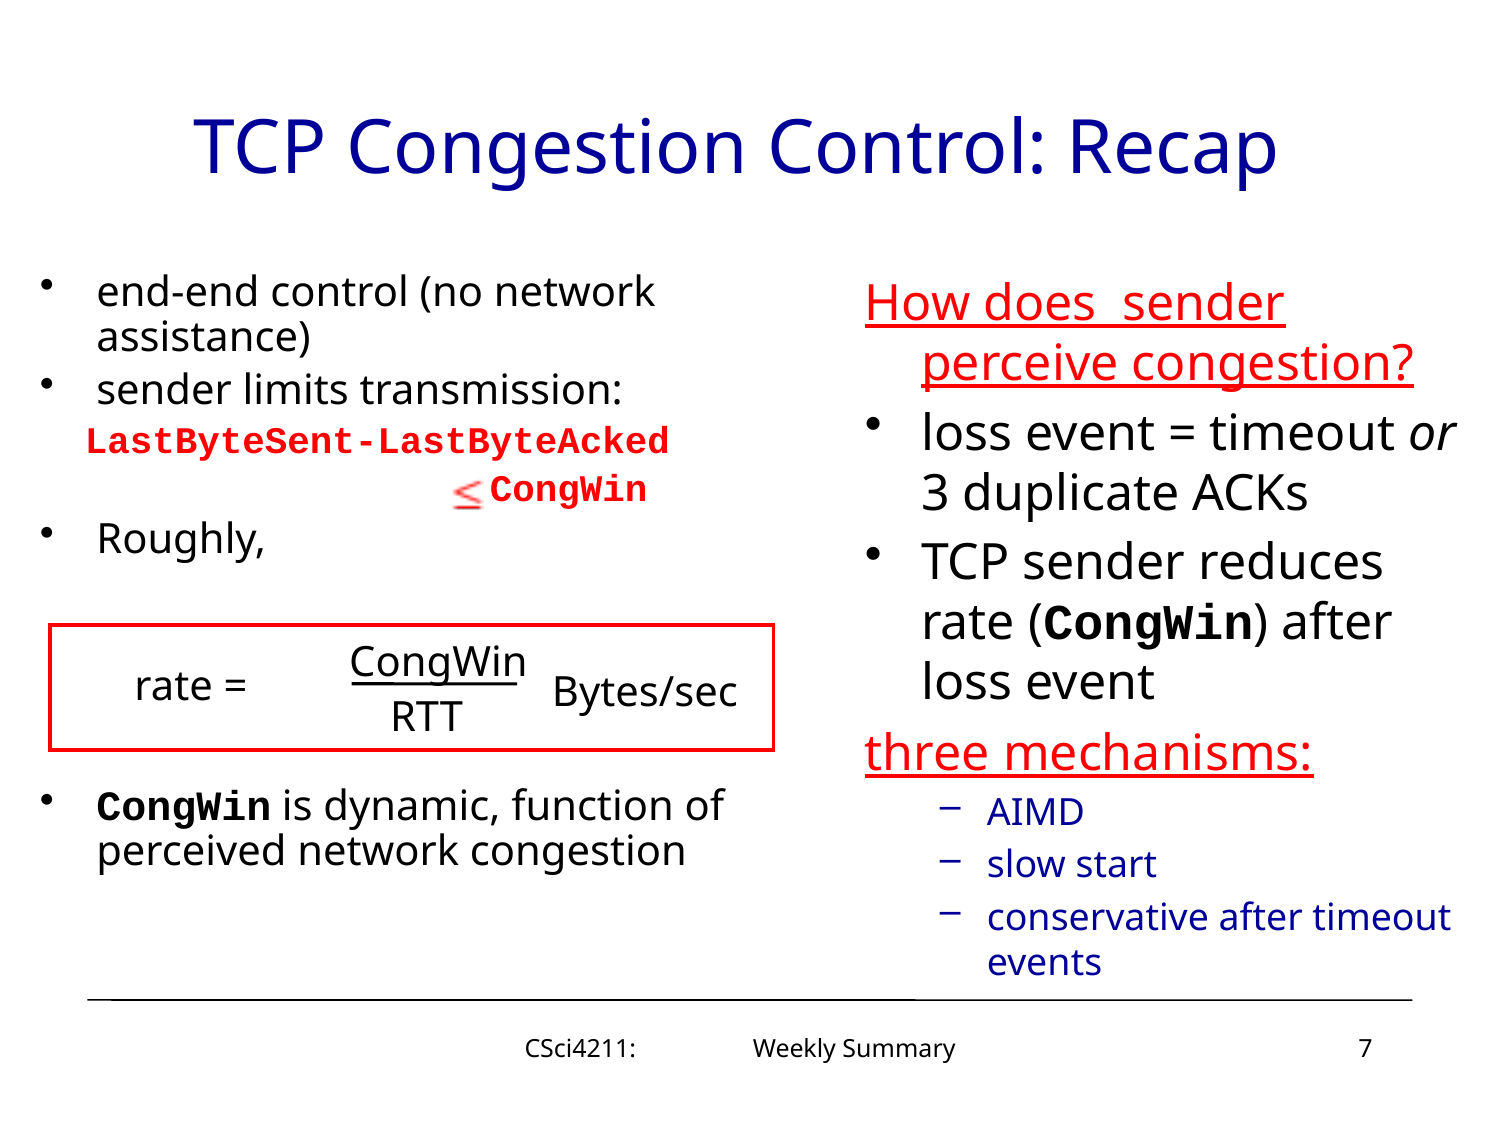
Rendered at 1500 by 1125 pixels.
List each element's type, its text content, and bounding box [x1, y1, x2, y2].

title TCP Congestion Control: Recap [99, 50, 1375, 238]
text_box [448, 474, 488, 513]
slide_number 7 [1074, 1025, 1388, 1101]
footer CSci4211: Weekly Summary [499, 1024, 988, 1101]
list end-end control (no network assistance) sender limits transmission: LastByteSent-LastByteAcked CongWin Roughly, CongWin is dynamic, function of perceived network congestion [24, 262, 849, 850]
list How does sender perceive congestion? loss event = timeout or 3 duplicate ACKs TCP sender reduces rate (CongWin) after loss event three mechanisms: AIMD slow start conservative after timeout events [849, 262, 1475, 1025]
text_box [49, 624, 774, 751]
